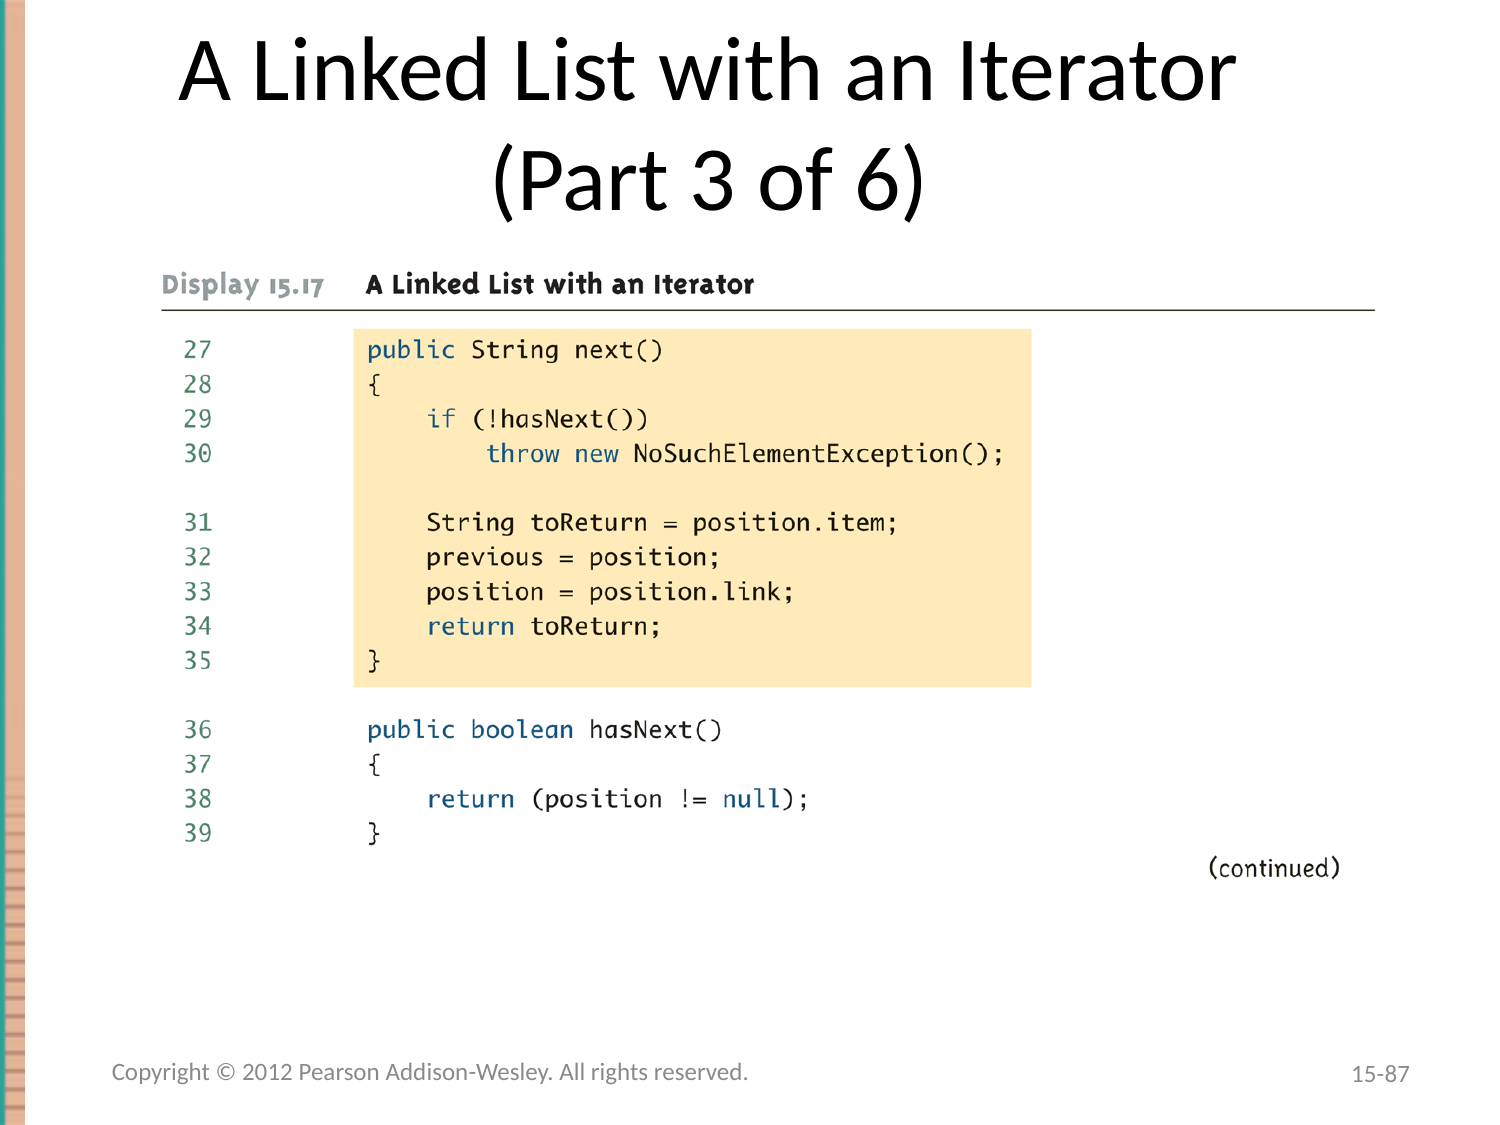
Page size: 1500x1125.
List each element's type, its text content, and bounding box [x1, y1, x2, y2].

picture [0, 0, 25, 1125]
title A Linked List with an Iterator (Part 3 of 6) [149, 24, 1269, 213]
picture [130, 256, 1407, 895]
footer Copyright © 2012 Pearson Addison-Wesley. All rights reserved. [75, 1040, 788, 1100]
slide_number 15-87 [1074, 1042, 1425, 1103]
